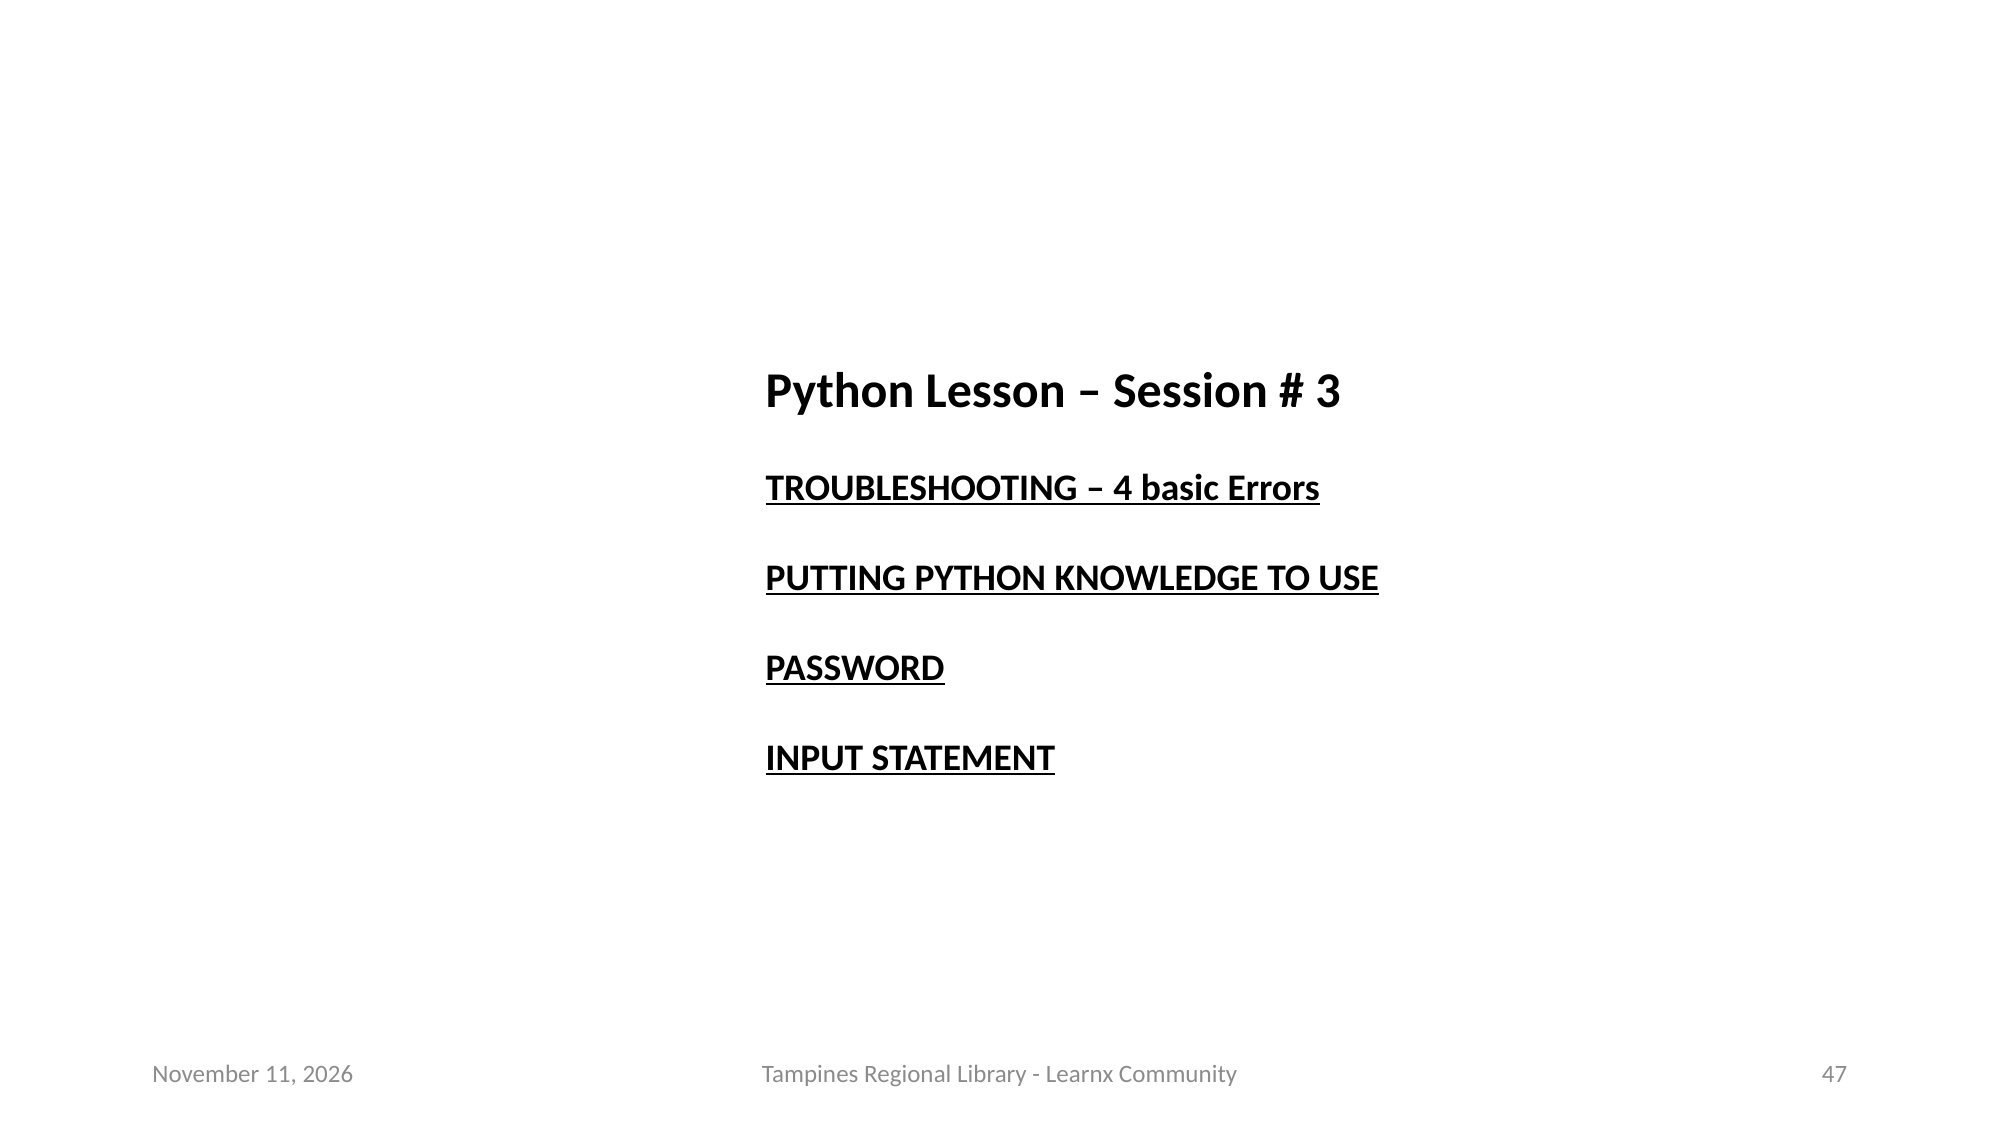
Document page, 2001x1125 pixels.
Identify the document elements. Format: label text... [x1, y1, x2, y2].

footer Tampines Regional Library - Learnx Community [662, 1042, 1338, 1103]
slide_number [137, 1042, 588, 1103]
text_box Python Lesson – Session # 3 TROUBLESHOOTING – 4 basic Errors PUTTING PYTHON KNOWLEDGE TO USE PASSWORD INPUT STATEMENT [750, 350, 1395, 876]
slide_number 47 [1412, 1042, 1863, 1103]
